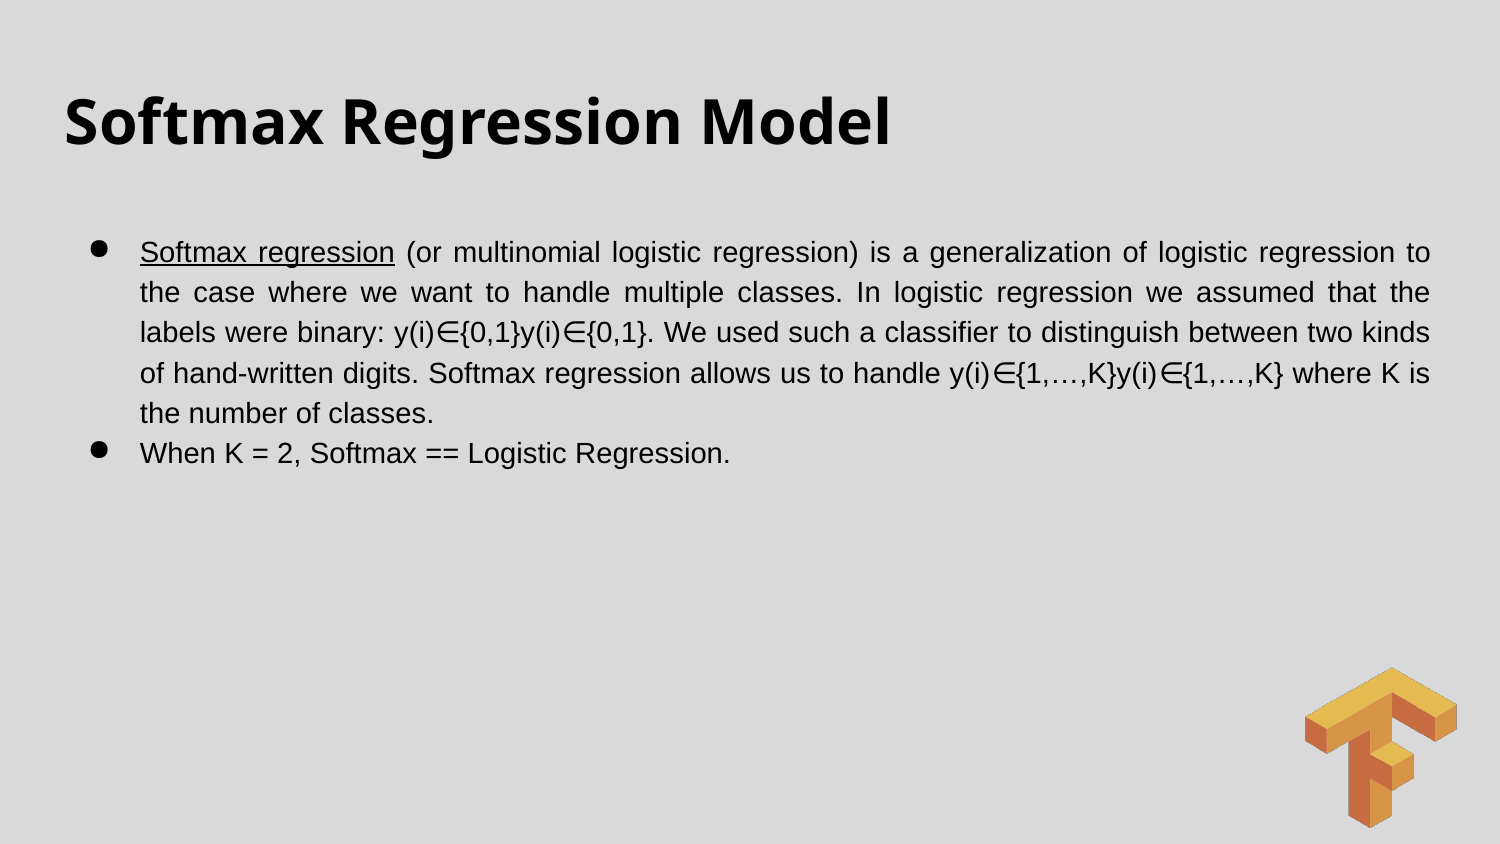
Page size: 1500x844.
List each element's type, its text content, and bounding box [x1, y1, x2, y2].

text_box Softmax regression (or multinomial logistic regression) is a generalization of logistic regression to the case where we want to handle multiple classes. In logistic regression we assumed that the labels were binary: y(i)∈{0,1}y(i)∈{0,1}. We used such a classifier to distinguish between two kinds of hand-written digits. Softmax regression allows us to handle y(i)∈{1,…,K}y(i)∈{1,…,K} where K is the number of classes. When K = 2, Softmax == Logistic Regression. [49, 213, 1448, 775]
title Softmax Regression Model [49, 67, 1448, 173]
picture [1298, 666, 1461, 829]
